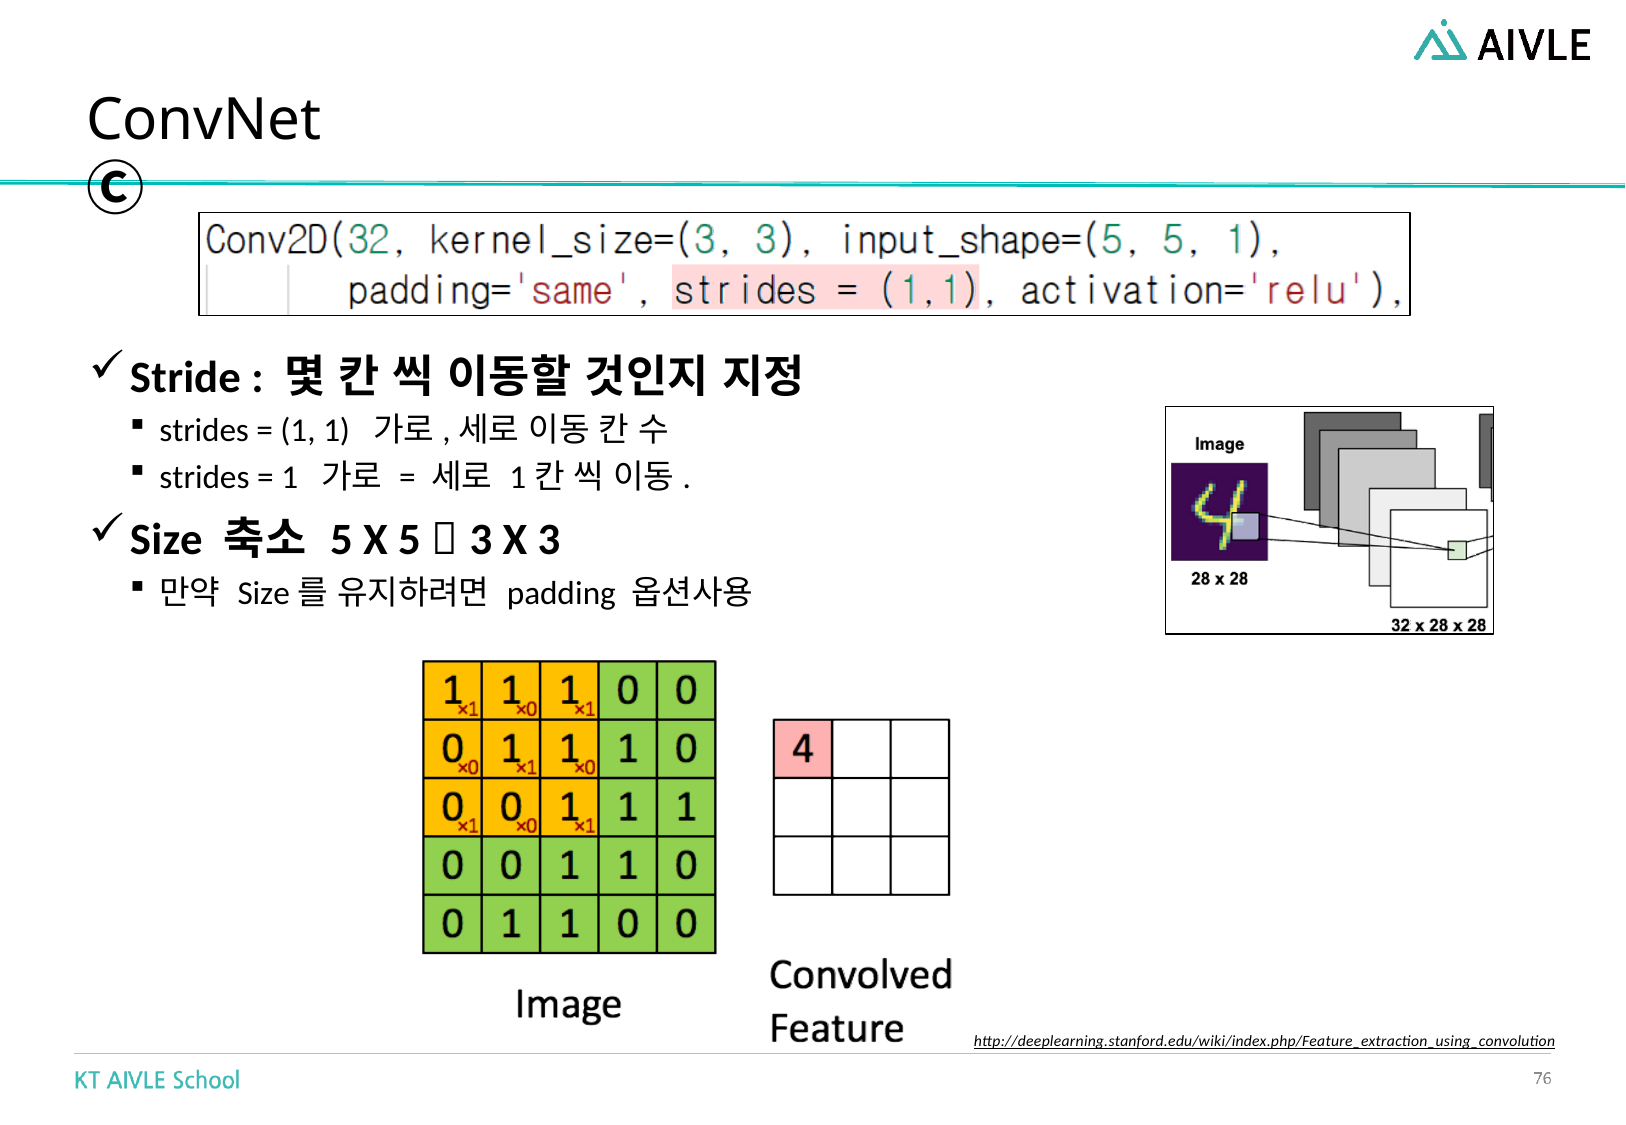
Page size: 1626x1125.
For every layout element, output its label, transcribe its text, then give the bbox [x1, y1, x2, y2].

text_box Stride : 몇 칸 씩 이동할 것인지 지정 strides = (1, 1) 가로,세로 이동 칸 수 strides = 1 가로 = 세로 1칸 씩 이동. Size 축소 5 X 5  3 X 3 만약 Size를 유지하려면 padding 옵션사용 [86, 335, 823, 611]
picture [1414, 19, 1590, 60]
text_box http://deeplearning.stanford.edu/wiki/index.php/Feature_extraction_using_convolution [1009, 1028, 1573, 1050]
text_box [1164, 405, 1495, 636]
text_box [197, 211, 1412, 317]
title ConvNetⒸ [83, 79, 342, 269]
picture [74, 1069, 239, 1090]
picture [365, 602, 1005, 1070]
picture [1533, 1071, 1551, 1084]
